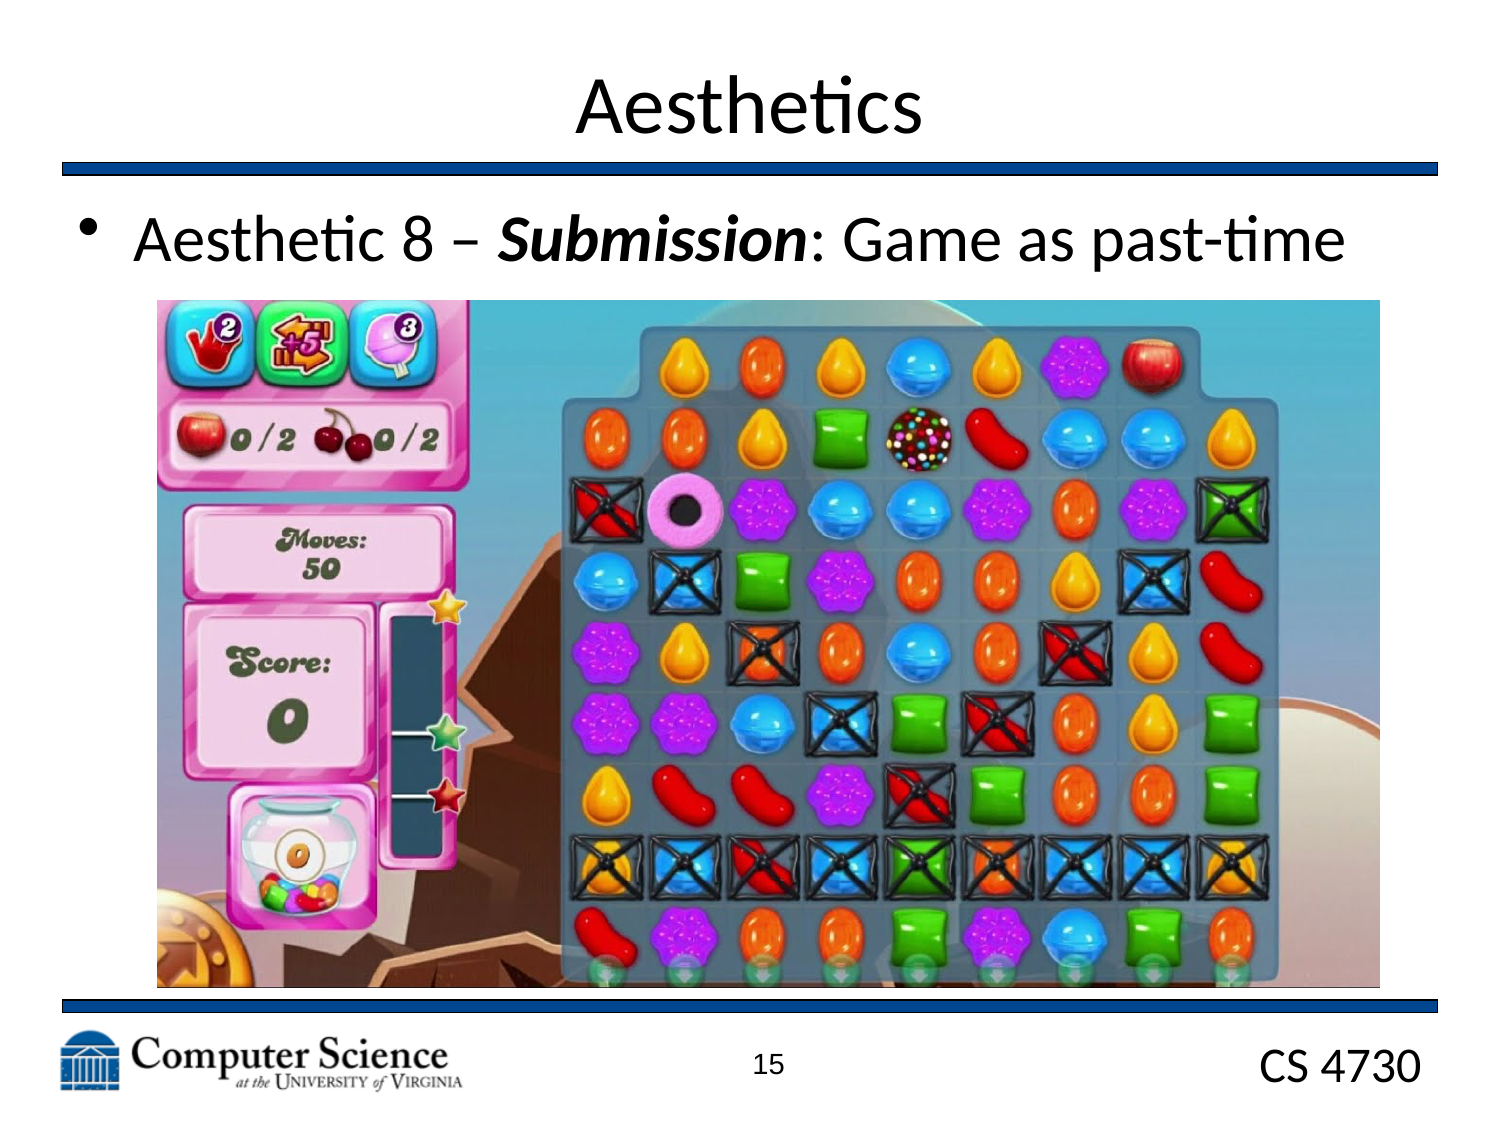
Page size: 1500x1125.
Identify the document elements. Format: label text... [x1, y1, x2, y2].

picture [157, 299, 1380, 988]
list Aesthetic 8 – Submission: Game as past-time [62, 187, 1438, 1001]
picture [50, 1024, 472, 1101]
title Aesthetics [62, 49, 1438, 151]
footer 15 [512, 1037, 1026, 1088]
